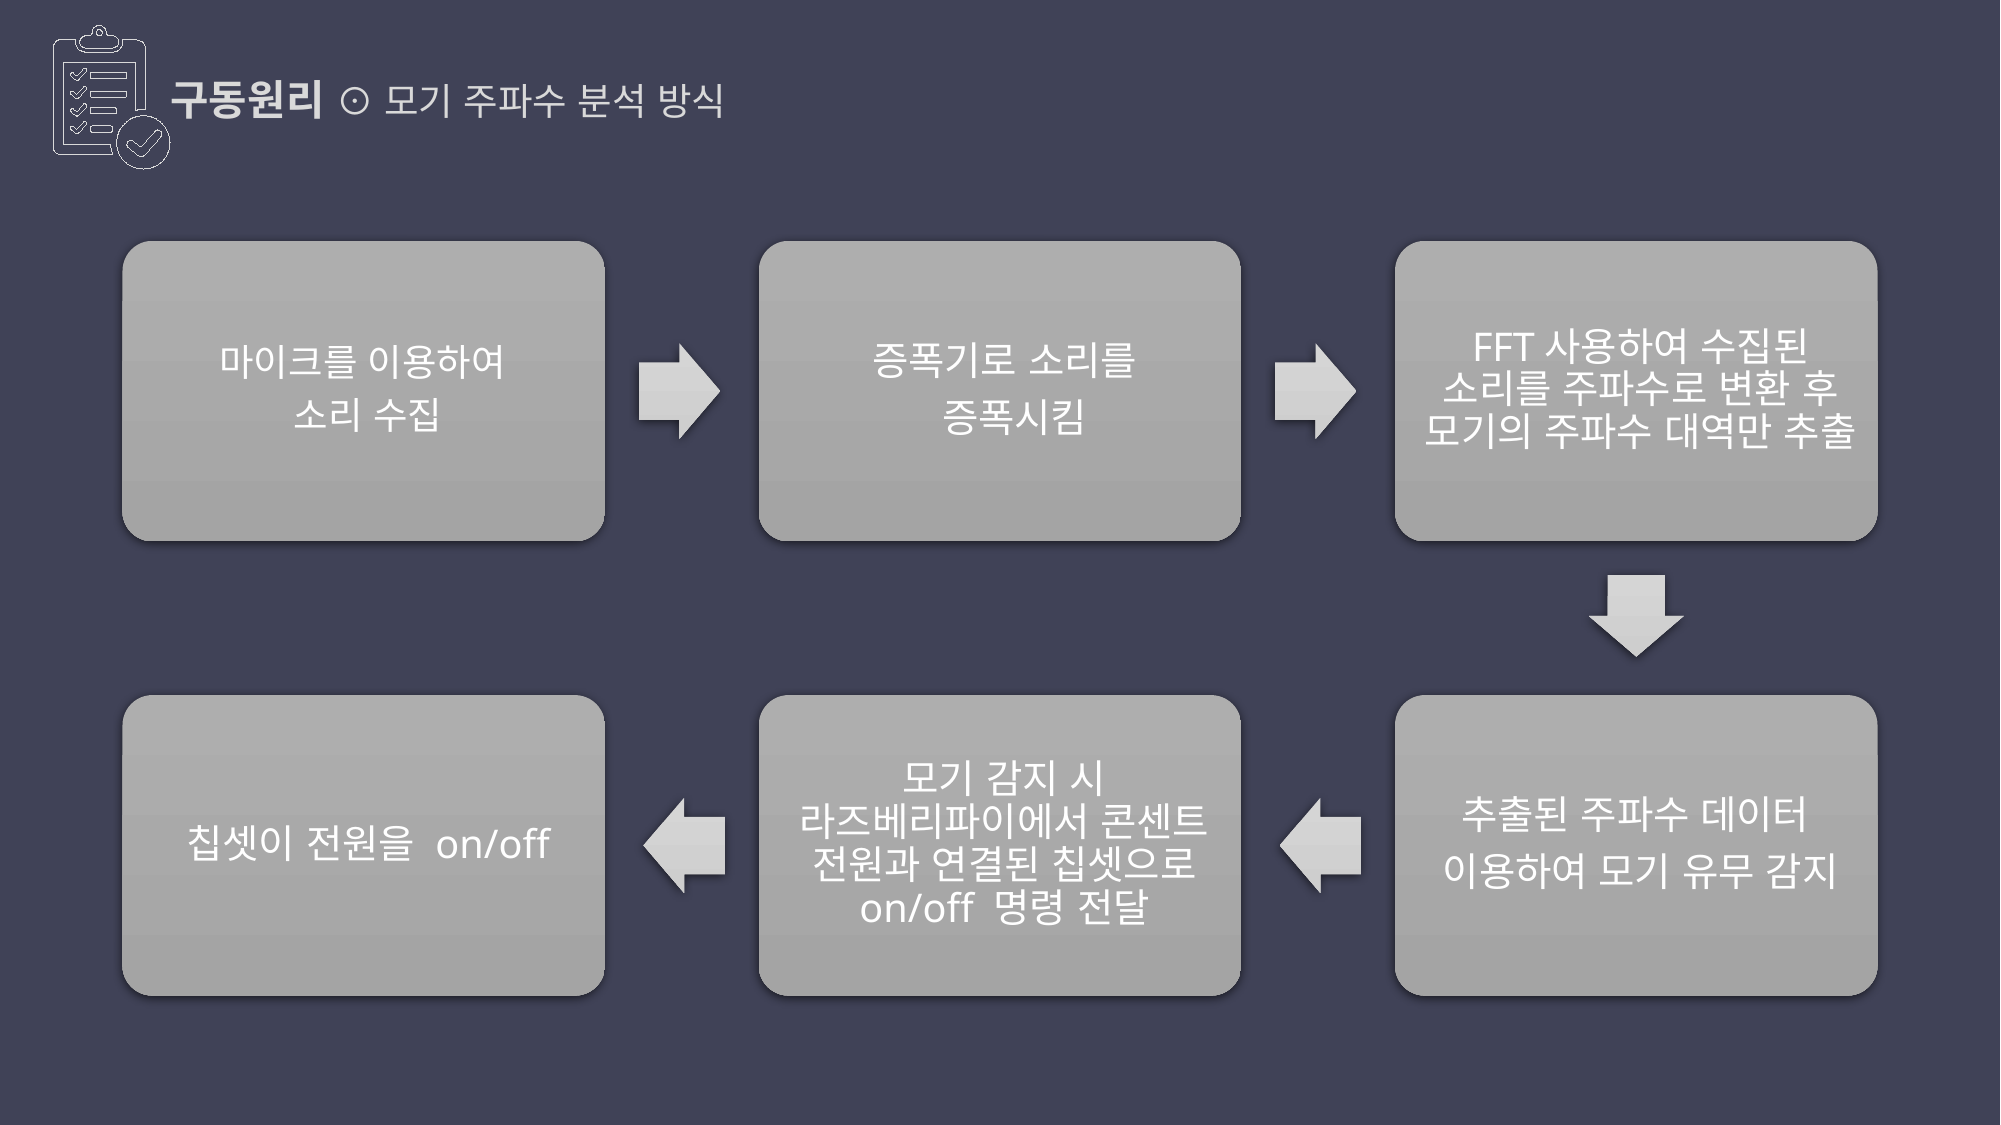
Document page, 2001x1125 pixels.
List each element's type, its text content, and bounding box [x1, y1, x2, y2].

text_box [122, 138, 1878, 1098]
text_box [116, 115, 155, 159]
text_box 구동원리 ⊙ 모기 주파수 분석 방식 [155, 41, 1056, 132]
text_box [53, 39, 146, 155]
text_box [79, 25, 119, 49]
text_box [159, 132, 170, 138]
